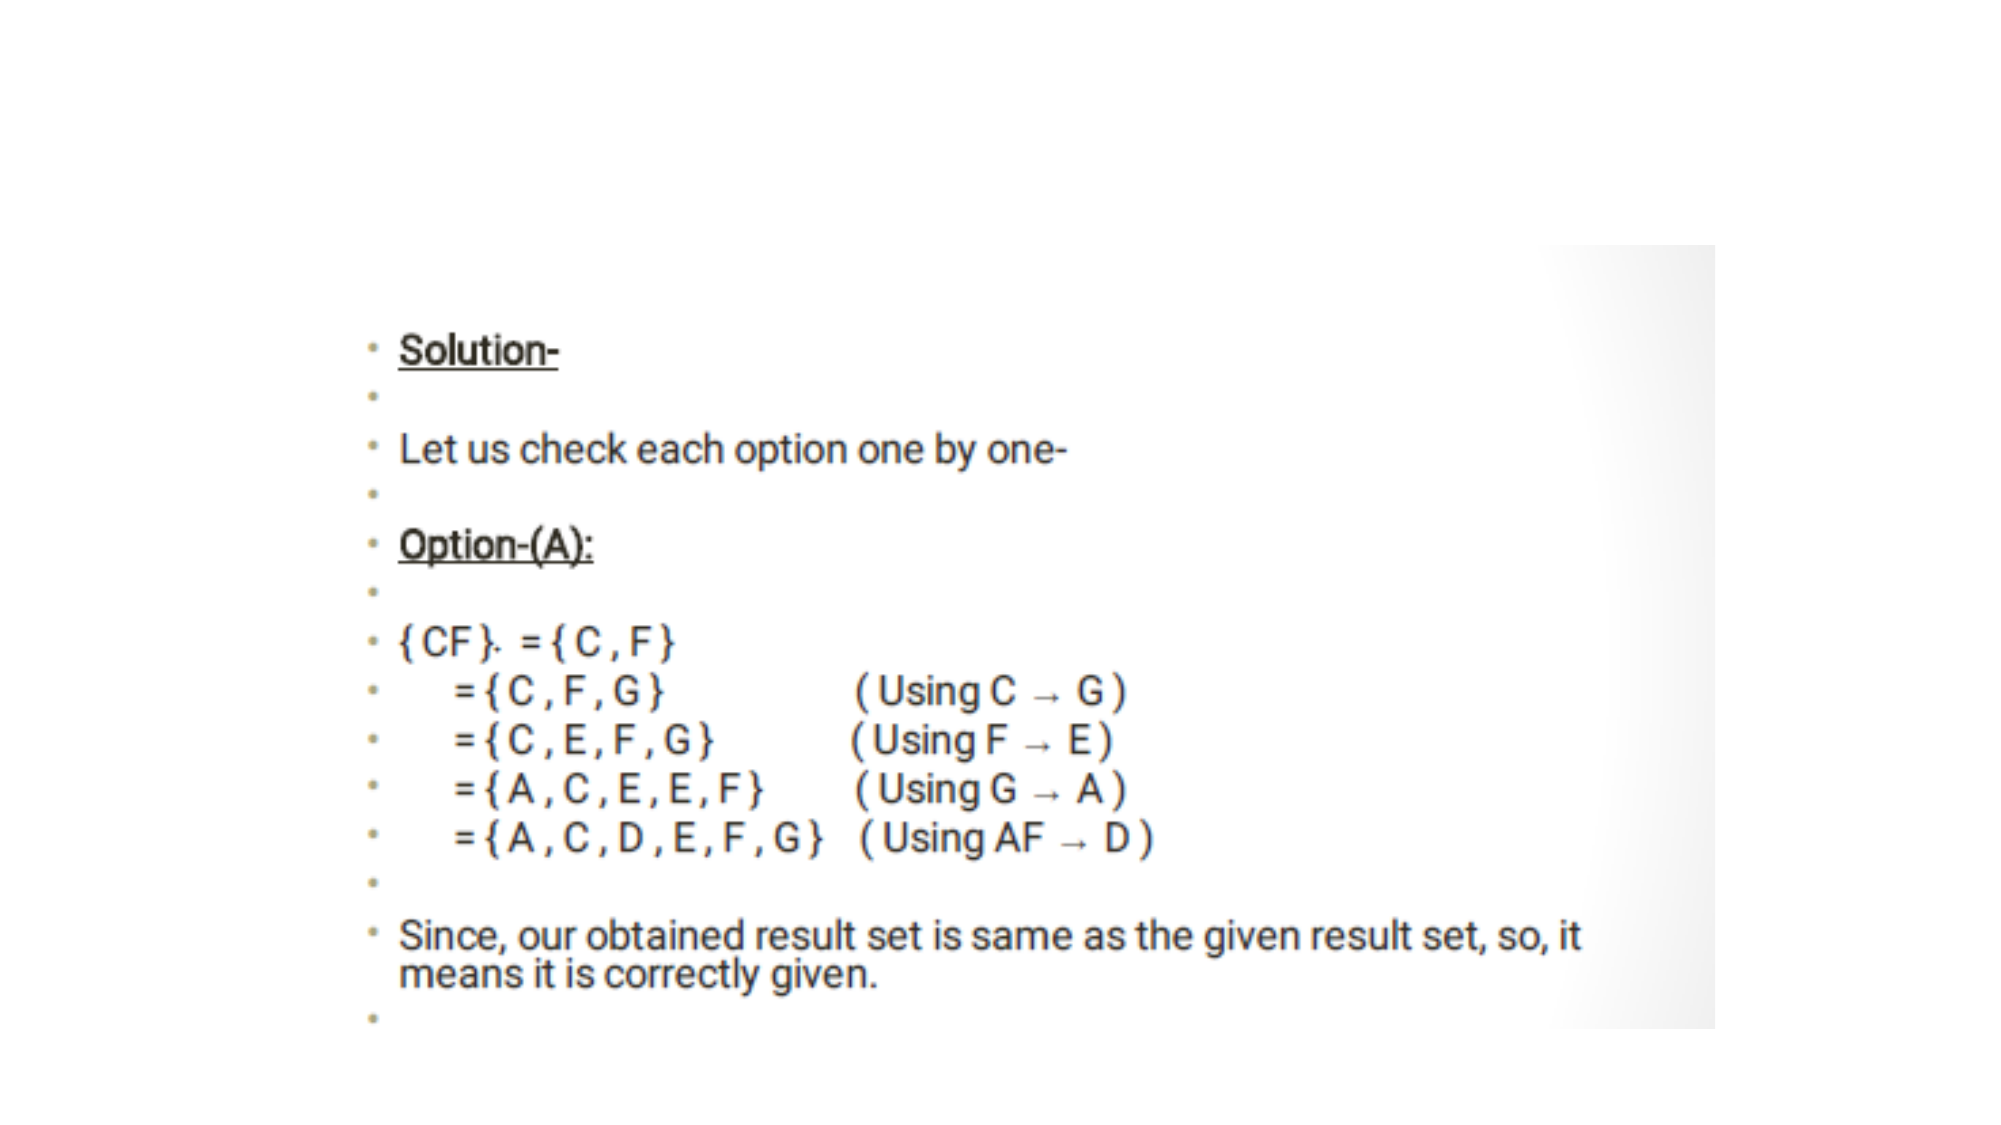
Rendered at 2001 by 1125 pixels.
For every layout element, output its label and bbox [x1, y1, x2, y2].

picture [284, 245, 1716, 1029]
